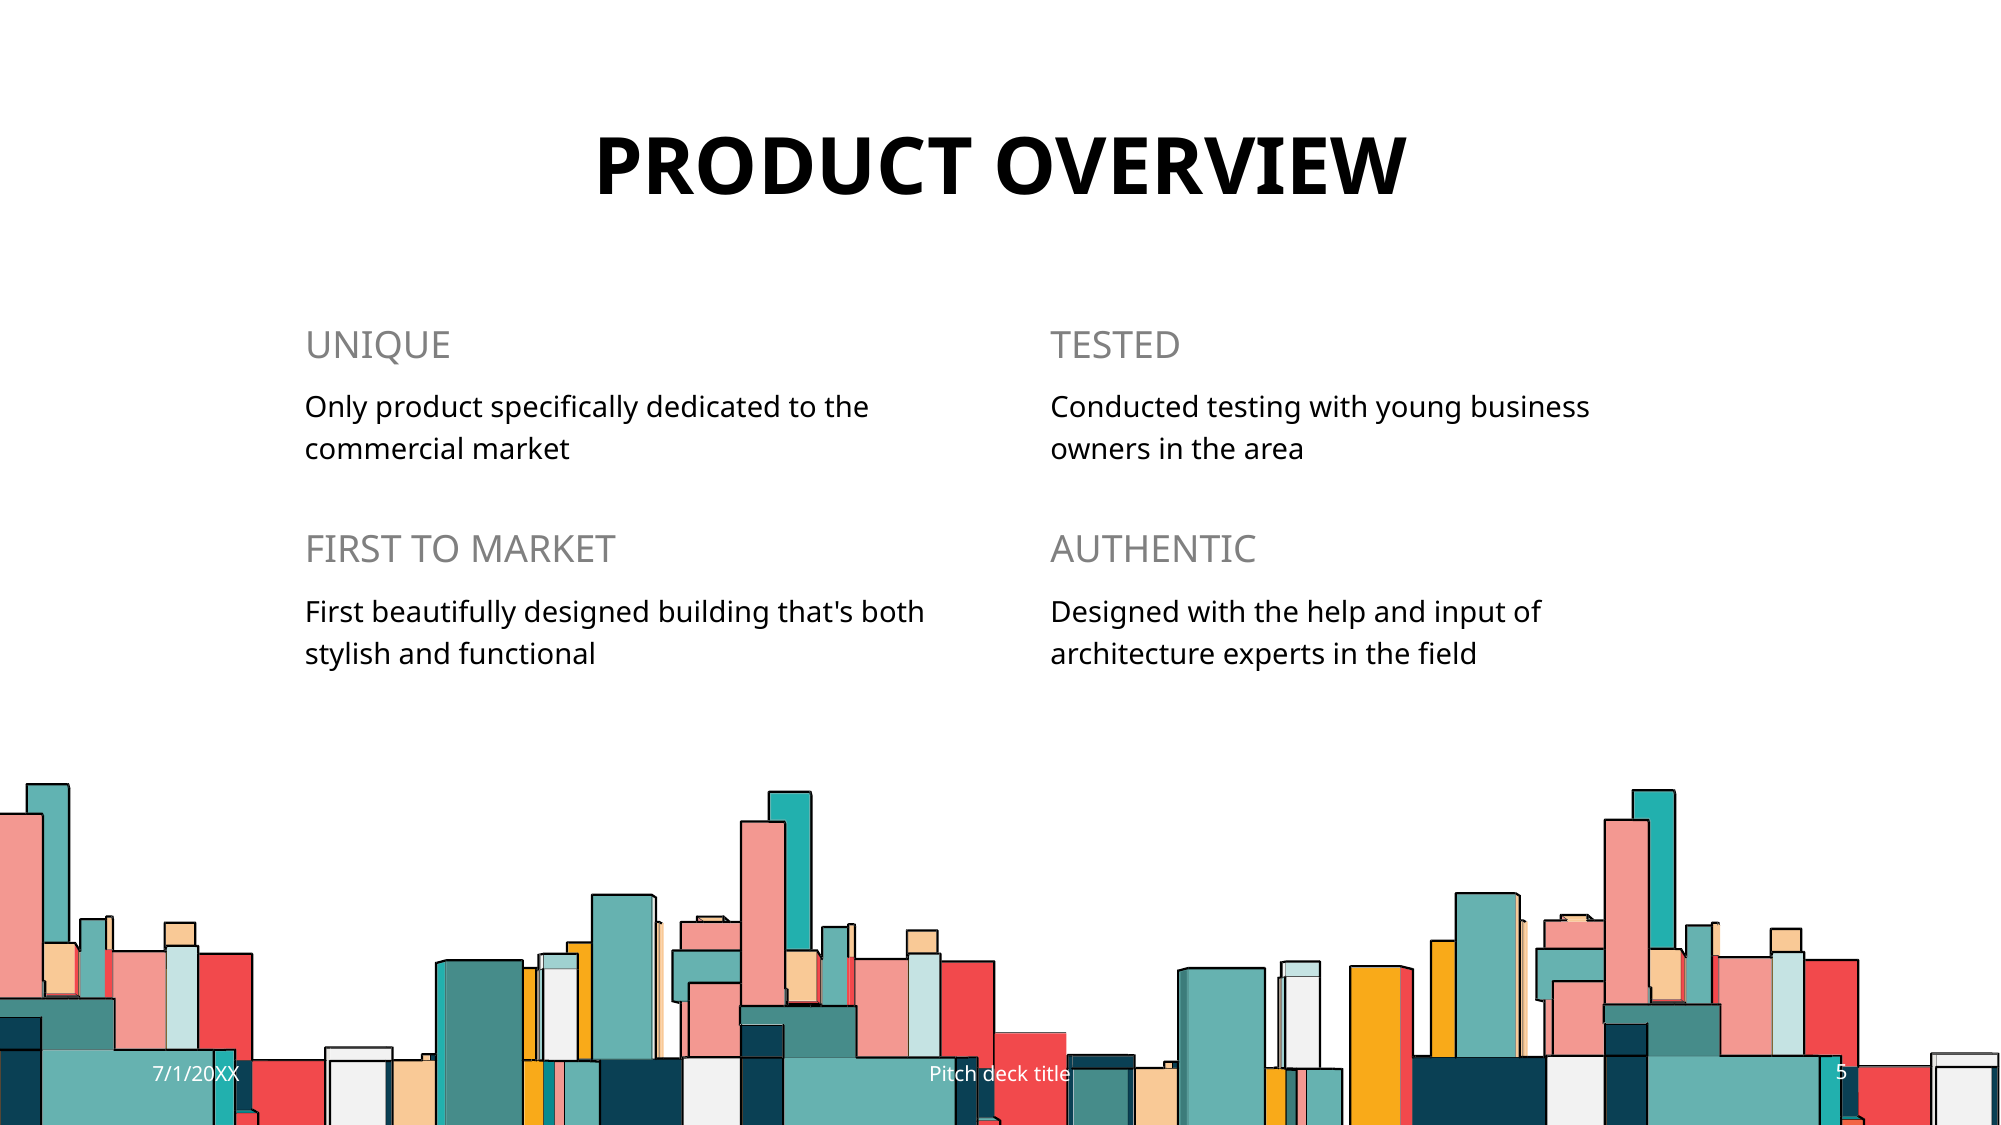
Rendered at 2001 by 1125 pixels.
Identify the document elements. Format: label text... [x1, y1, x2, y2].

list UNIQUE [290, 304, 965, 374]
list Designed with the help and input of architecture experts in the field [1035, 578, 1711, 714]
list First beautifully designed building that's both stylish and functional [289, 578, 965, 714]
list Only product specifically dedicated to the commercial market [289, 374, 965, 508]
footer Pitch deck title [662, 1042, 1338, 1103]
list AUTHENTIC [1035, 508, 1711, 578]
title PRODUCT OVERVIEW [154, 60, 1847, 278]
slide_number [137, 1042, 588, 1103]
slide_number 5 [1412, 1042, 1863, 1103]
list Conducted testing with young business owners in the area [1035, 374, 1711, 508]
list FIRST TO MARKET [289, 508, 965, 578]
list TESTED [1035, 304, 1711, 374]
